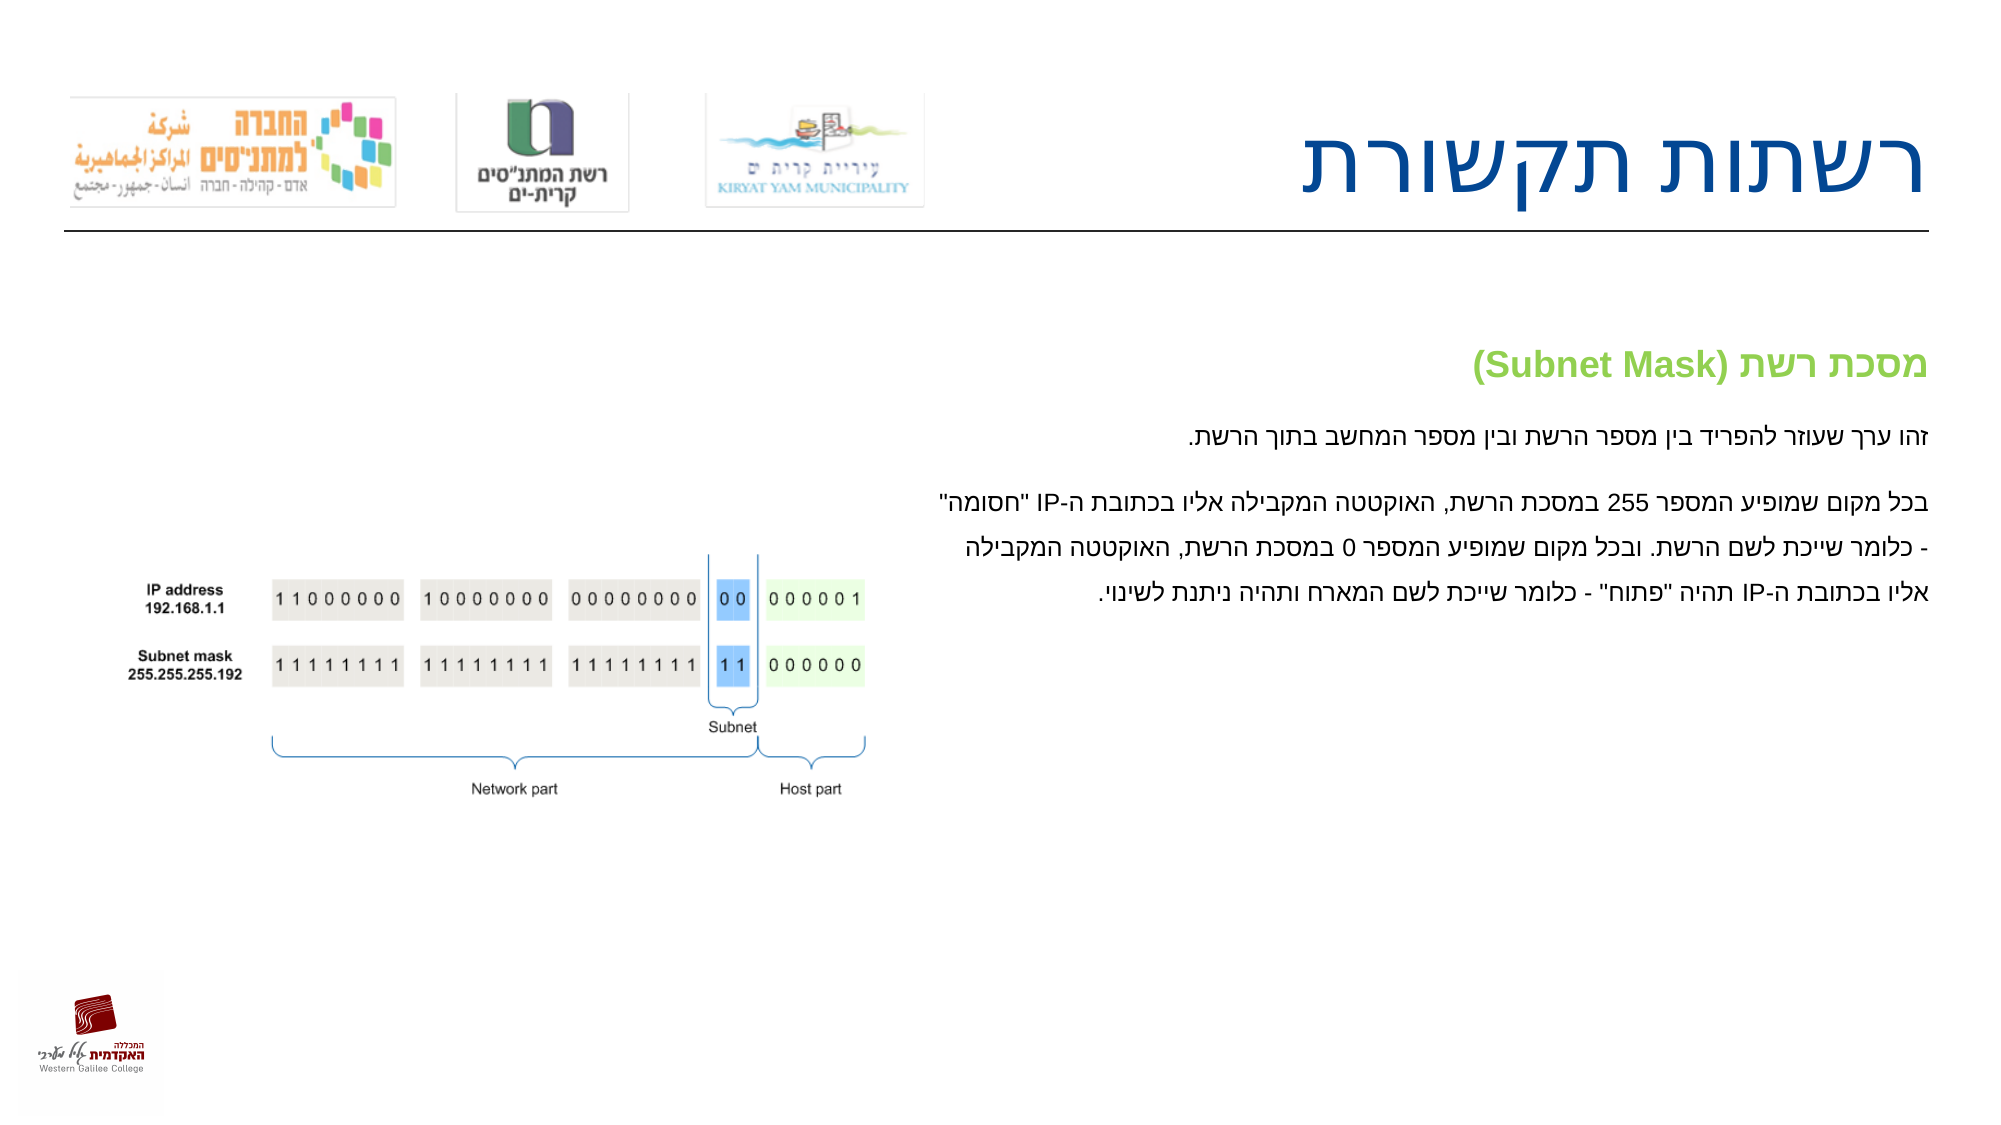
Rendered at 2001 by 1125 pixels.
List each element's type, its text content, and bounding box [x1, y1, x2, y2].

text_box מסכת רשת (Subnet Mask) זהו ערך שעוזר להפריד בין מספר הרשת ובין מספר המחשב בתוך הרשת. בכל מקום שמופיע המספר 255 במסכת הרשת, האוקטטה המקבילה אליו בכתובת ה-IP "חסומה" - כלומר שייכת לשם הרשת. ובכל מקום שמופיע המספר 0 במסכת הרשת, האוקטטה המקבילה אליו בכתובת ה-IP תהיה "פתוח" - כלומר שייכת לשם המארח ותהיה ניתנת לשינוי. [924, 309, 1930, 1043]
picture [70, 93, 925, 213]
picture [18, 970, 164, 1116]
title רשתות תקשורת [64, 55, 1930, 221]
picture [128, 554, 866, 799]
